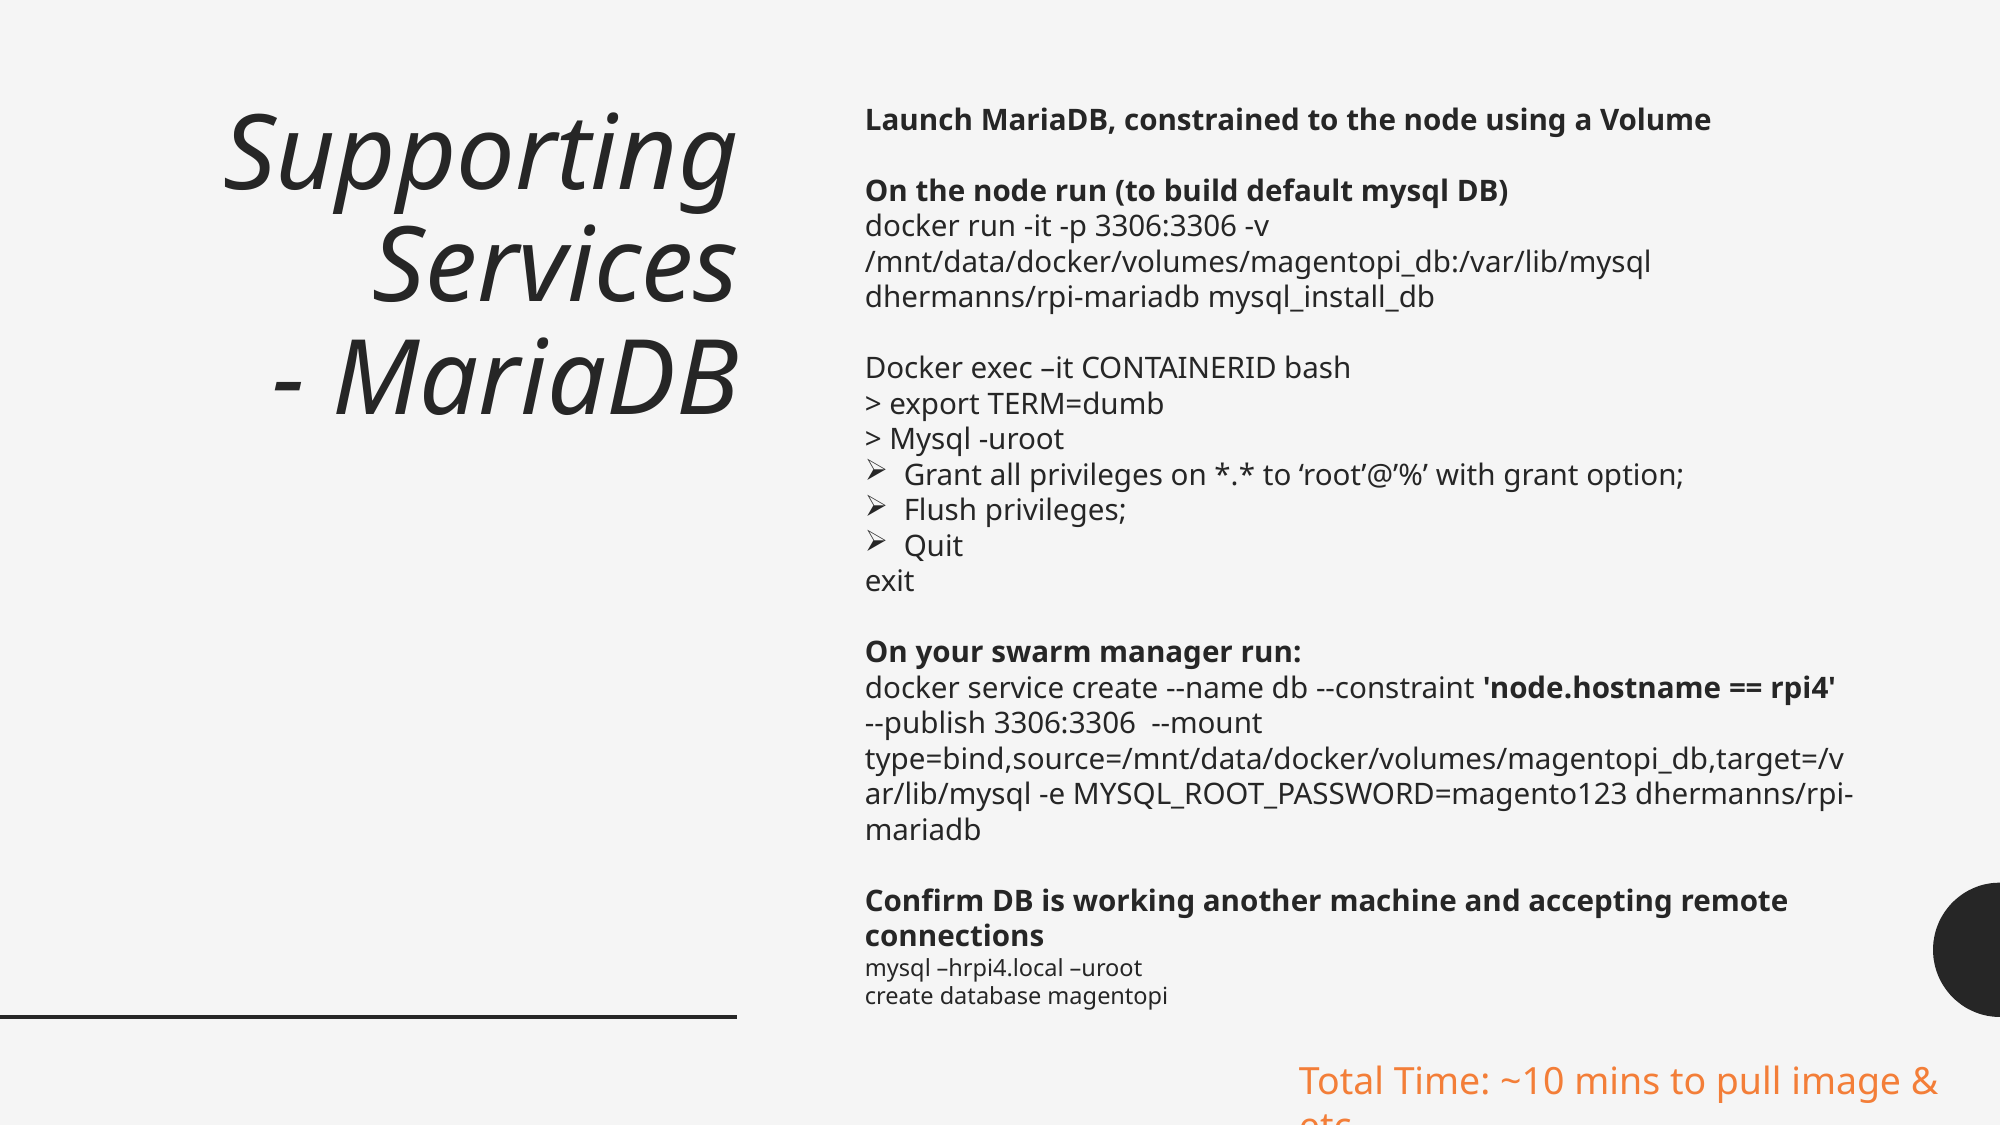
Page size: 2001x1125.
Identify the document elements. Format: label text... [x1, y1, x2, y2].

title Supporting Services - MariaDB [125, 91, 754, 905]
text_box Total Time: ~10 mins to pull image & etc [1284, 1049, 1973, 1125]
list Launch MariaDB, constrained to the node using a Volume On the node run (to build default mysql DB) docker run -it -p 3306:3306 -v /mnt/data/docker/volumes/magentopi_db:/var/lib/mysql dhermanns/rpi-mariadb mysql_install_db Docker exec –it CONTAINERID bash > export TERM=dumb > Mysql -uroot Grant all privileges on *.* to ‘root’@’%’ with grant option; Flush privileges; Quit exit On your swarm manager run: docker service create --name db --constraint 'node.hostname == rpi4' --publish 3306:3306 --mount type=bind,source=/mnt/data/docker/volumes/magentopi_db,target=/var/lib/mysql -e MYSQL_ROOT_PASSWORD=magento123 dhermanns/rpi-mariadb Confirm DB is working another machine and accepting remote connections mysql –hrpi4.local –uroot create database magentopi [849, 93, 1875, 1022]
